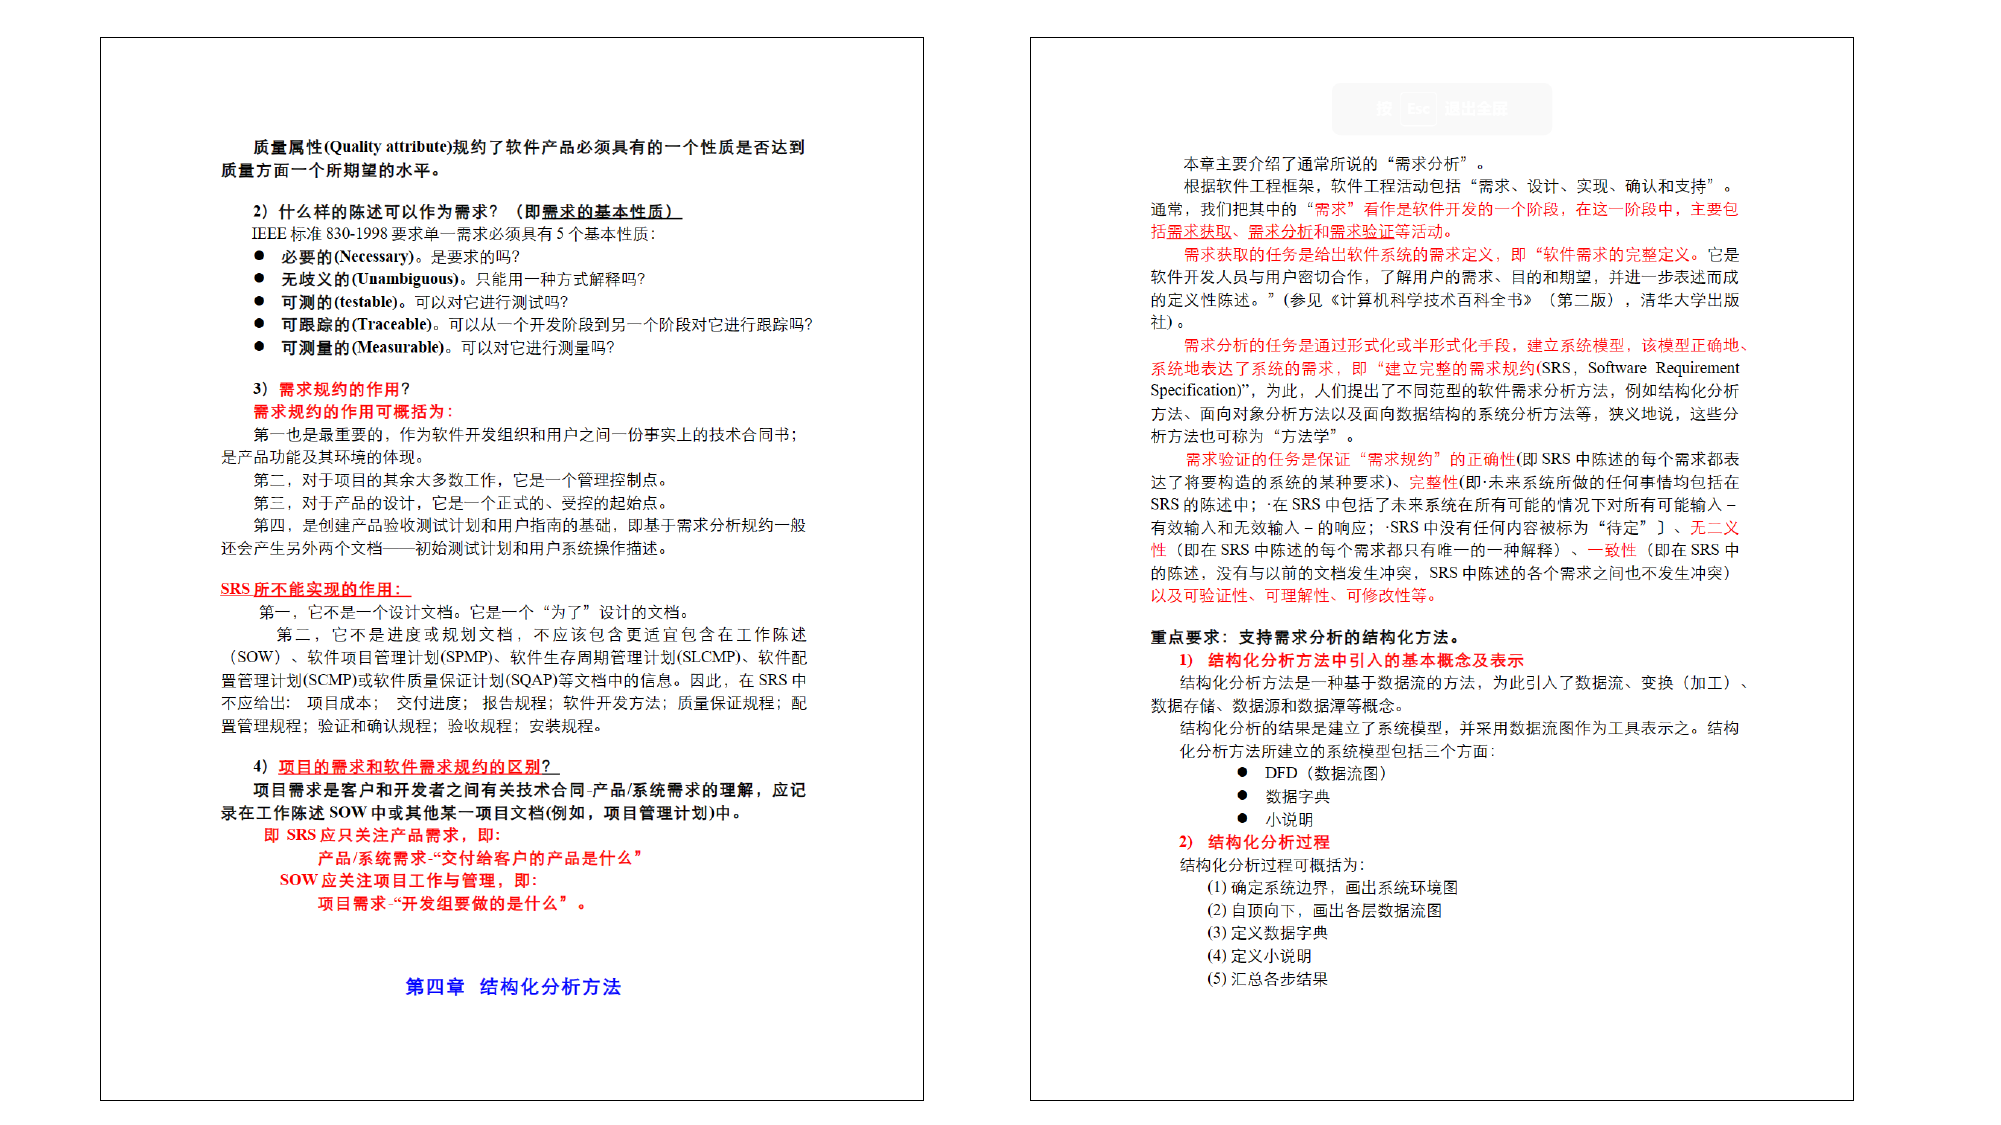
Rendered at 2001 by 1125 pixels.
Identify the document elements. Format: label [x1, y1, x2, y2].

picture [1030, 37, 1854, 1101]
picture [100, 37, 924, 1101]
